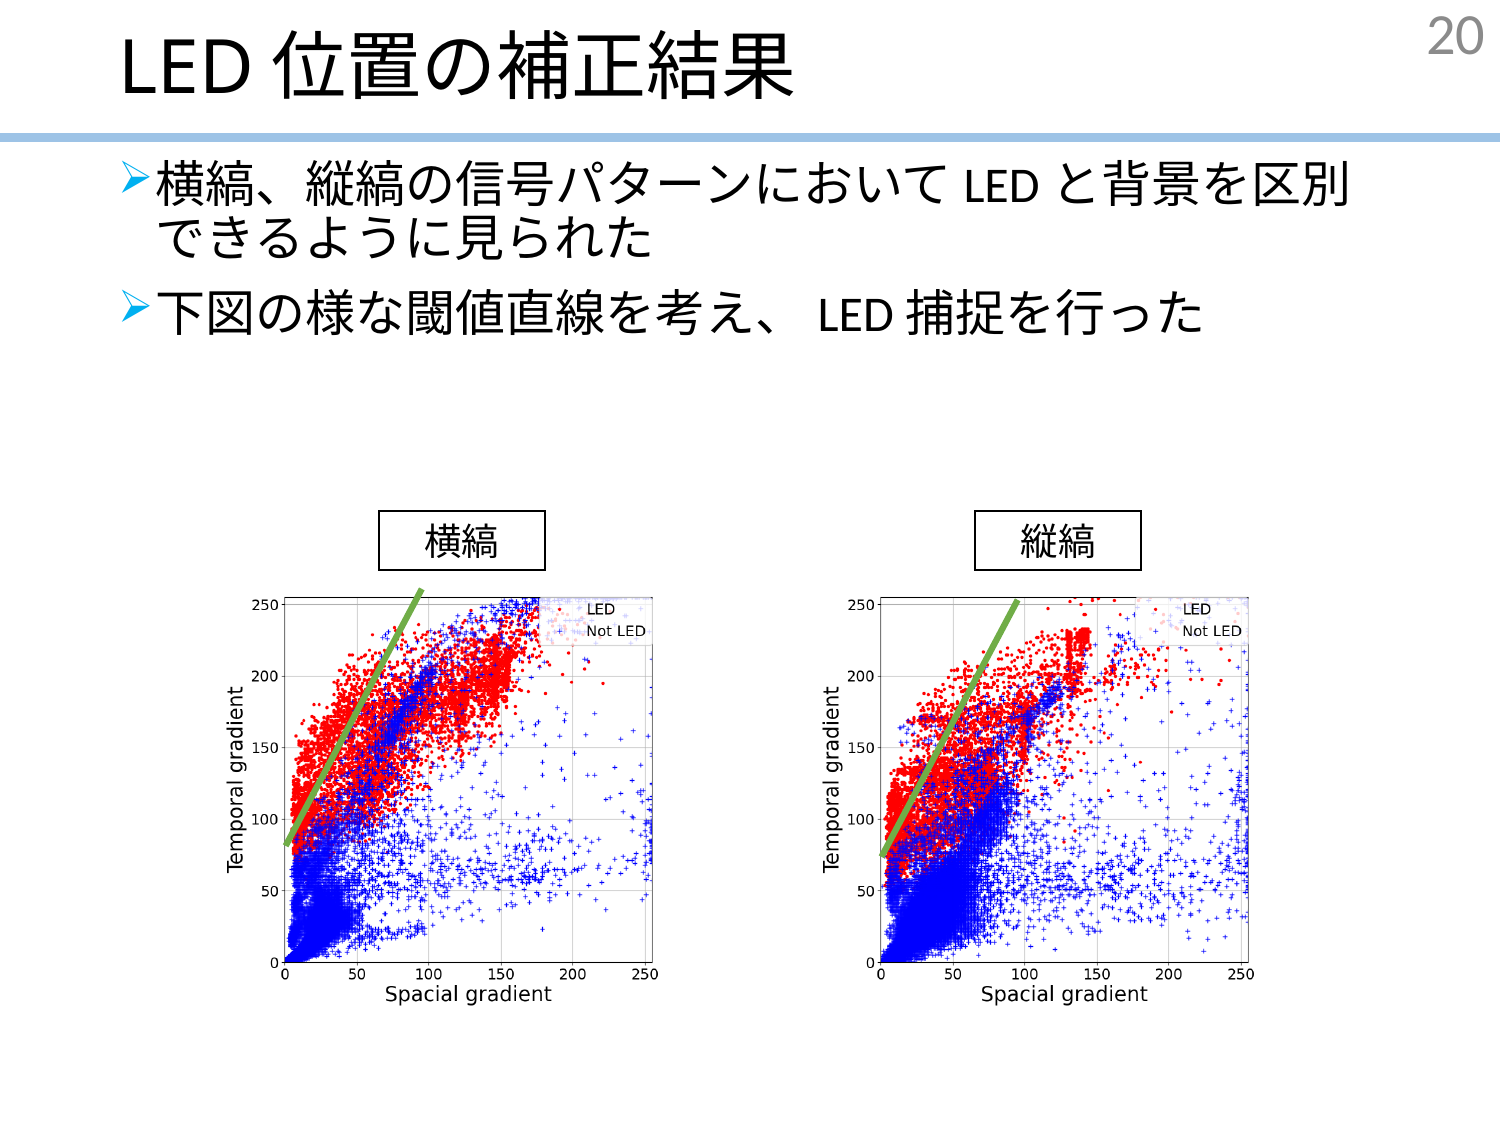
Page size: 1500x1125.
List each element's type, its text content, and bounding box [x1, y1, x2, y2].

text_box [285, 588, 422, 846]
list 横縞、縦縞の信号パターンにおいてLEDと背景を区別できるように見られた 下図の様な閾値直線を考え、LED捕捉を行った [103, 151, 1397, 1014]
picture [225, 540, 699, 1014]
slide_number 20 [1162, 1, 1500, 62]
text_box 縦縞 [974, 510, 1142, 540]
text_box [881, 599, 1018, 857]
title LED位置の補正結果 [103, 0, 1397, 138]
text_box 横縞 [378, 510, 546, 540]
picture [821, 540, 1295, 1014]
